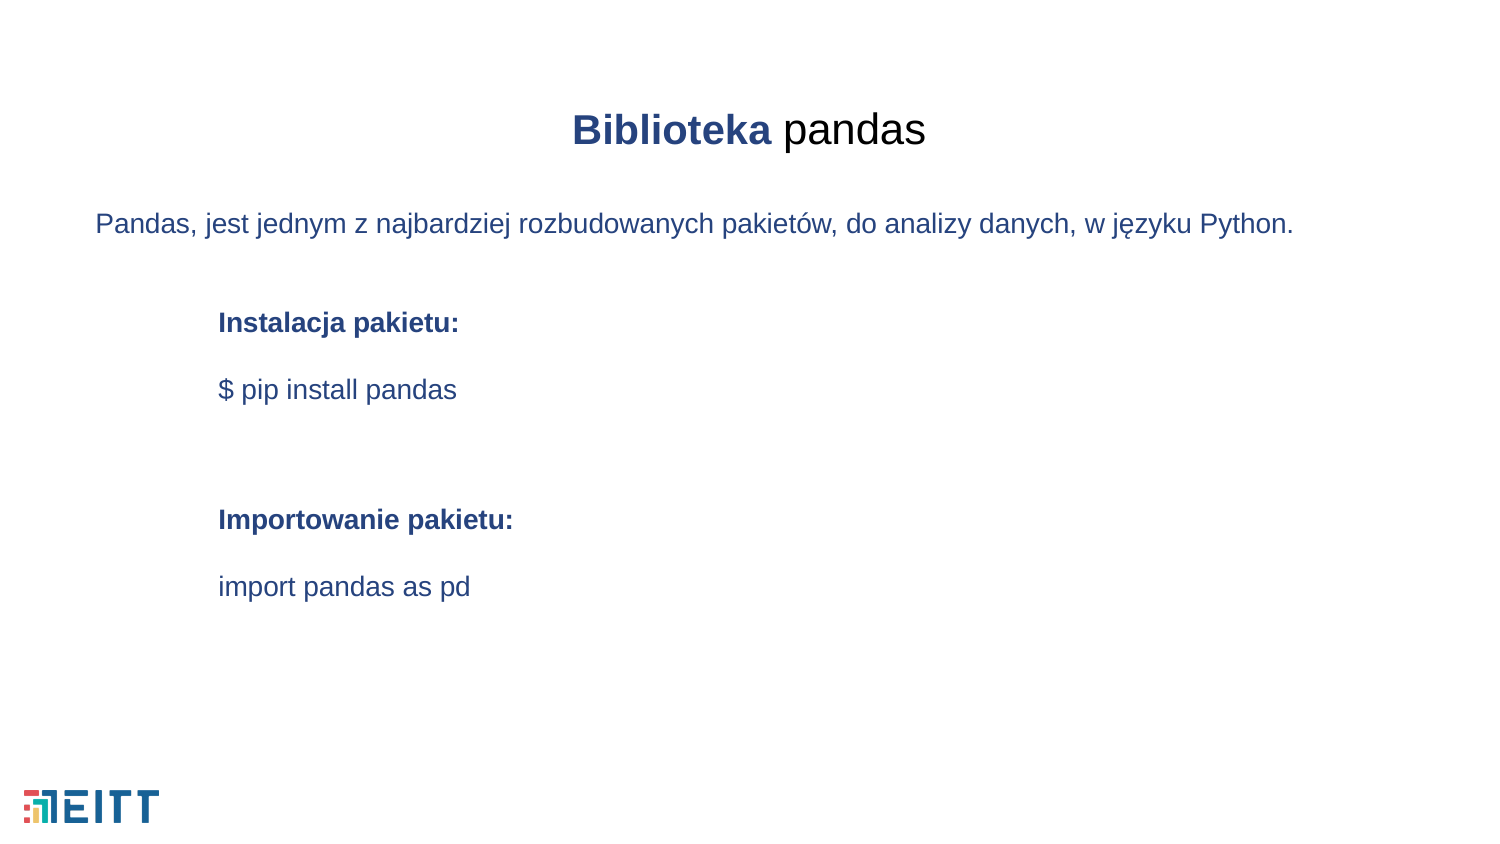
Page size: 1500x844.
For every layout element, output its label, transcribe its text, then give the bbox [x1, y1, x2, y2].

text_box Pandas, jest jednym z najbardziej rozbudowanych pakietów, do analizy danych, w języku Python. [80, 197, 1394, 247]
text_box Instalacja pakietu: $ pip install pandas [203, 263, 954, 414]
text_box Importowanie pakietu: import pandas as pd [203, 493, 954, 610]
picture [23, 790, 159, 824]
title Biblioteka pandas [70, 89, 1428, 212]
